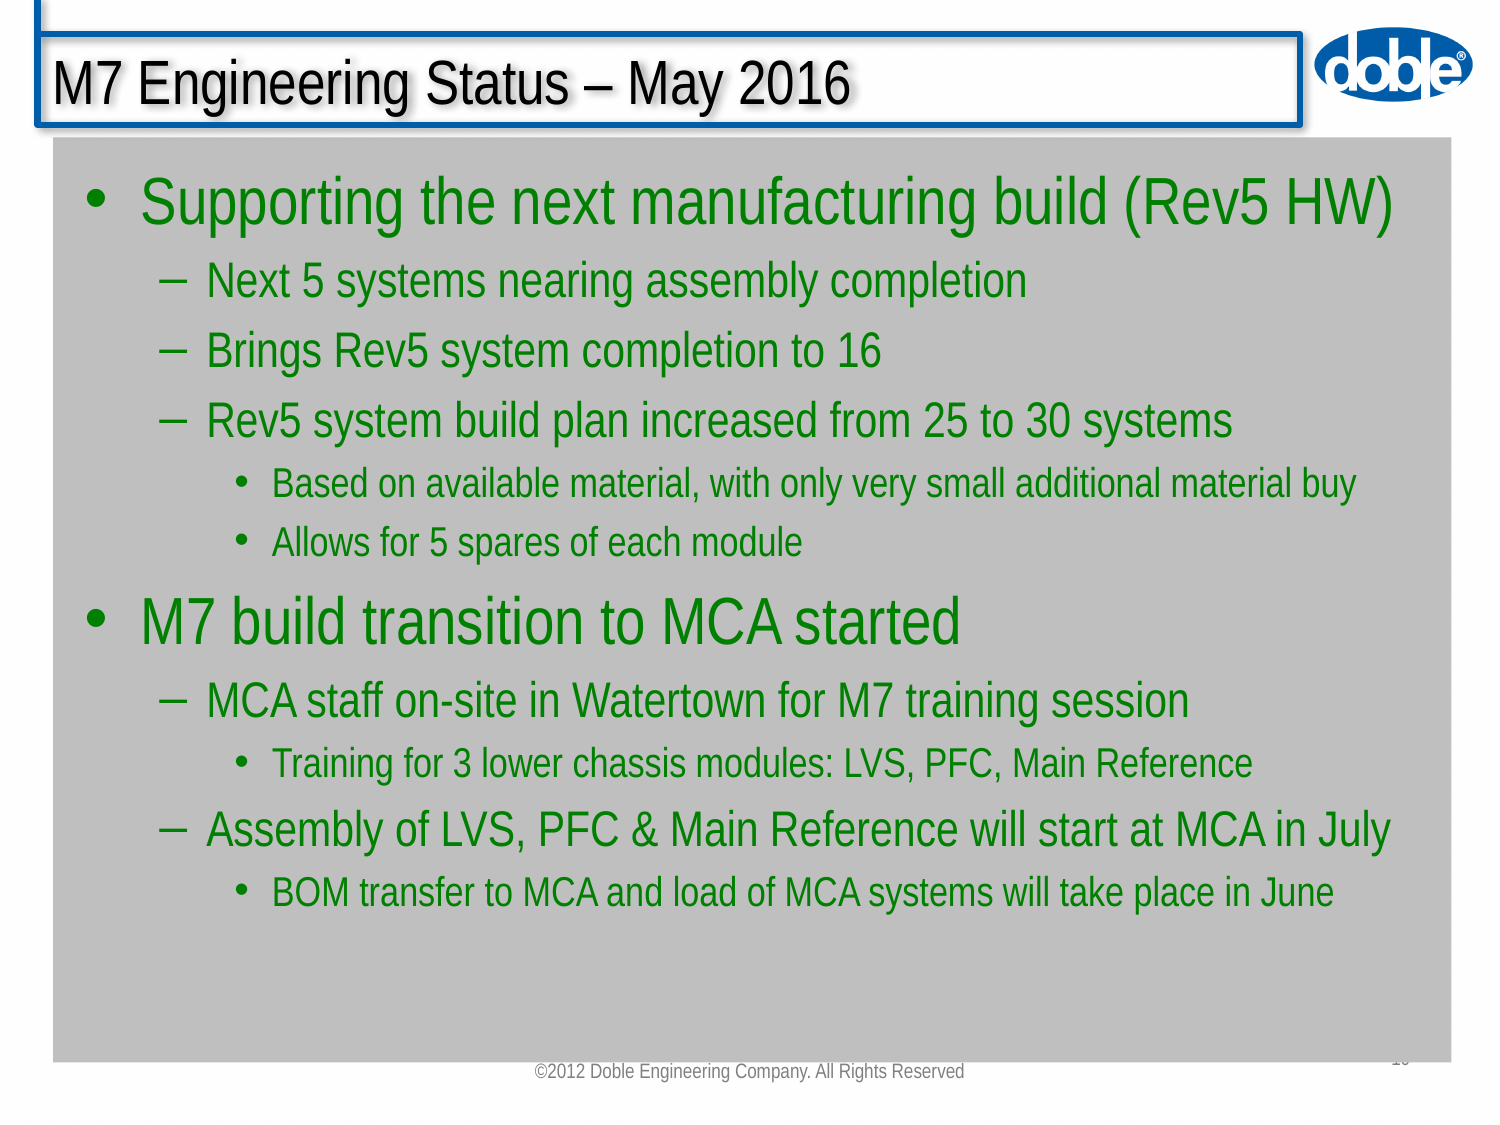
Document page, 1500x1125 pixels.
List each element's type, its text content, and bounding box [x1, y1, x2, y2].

text_box [53, 137, 1452, 1063]
title M7 Engineering Status – May 2016 [34, 31, 1303, 128]
list Supporting the next manufacturing build (Rev5 HW) Next 5 systems nearing assembly completion Brings Rev5 system completion to 16 Rev5 system build plan increased from 25 to 30 systems Based on available material, with only very small additional material buy Allows for 5 spares of each module M7 build transition to MCA started MCA staff on-site in Watertown for M7 training session Training for 3 lower chassis modules: LVS, PFC, Main Reference Assembly of LVS, PFC & Main Reference will start at MCA in July BOM transfer to MCA and load of MCA systems will take place in June [69, 149, 1452, 1063]
picture [0, 0, 1500, 1125]
